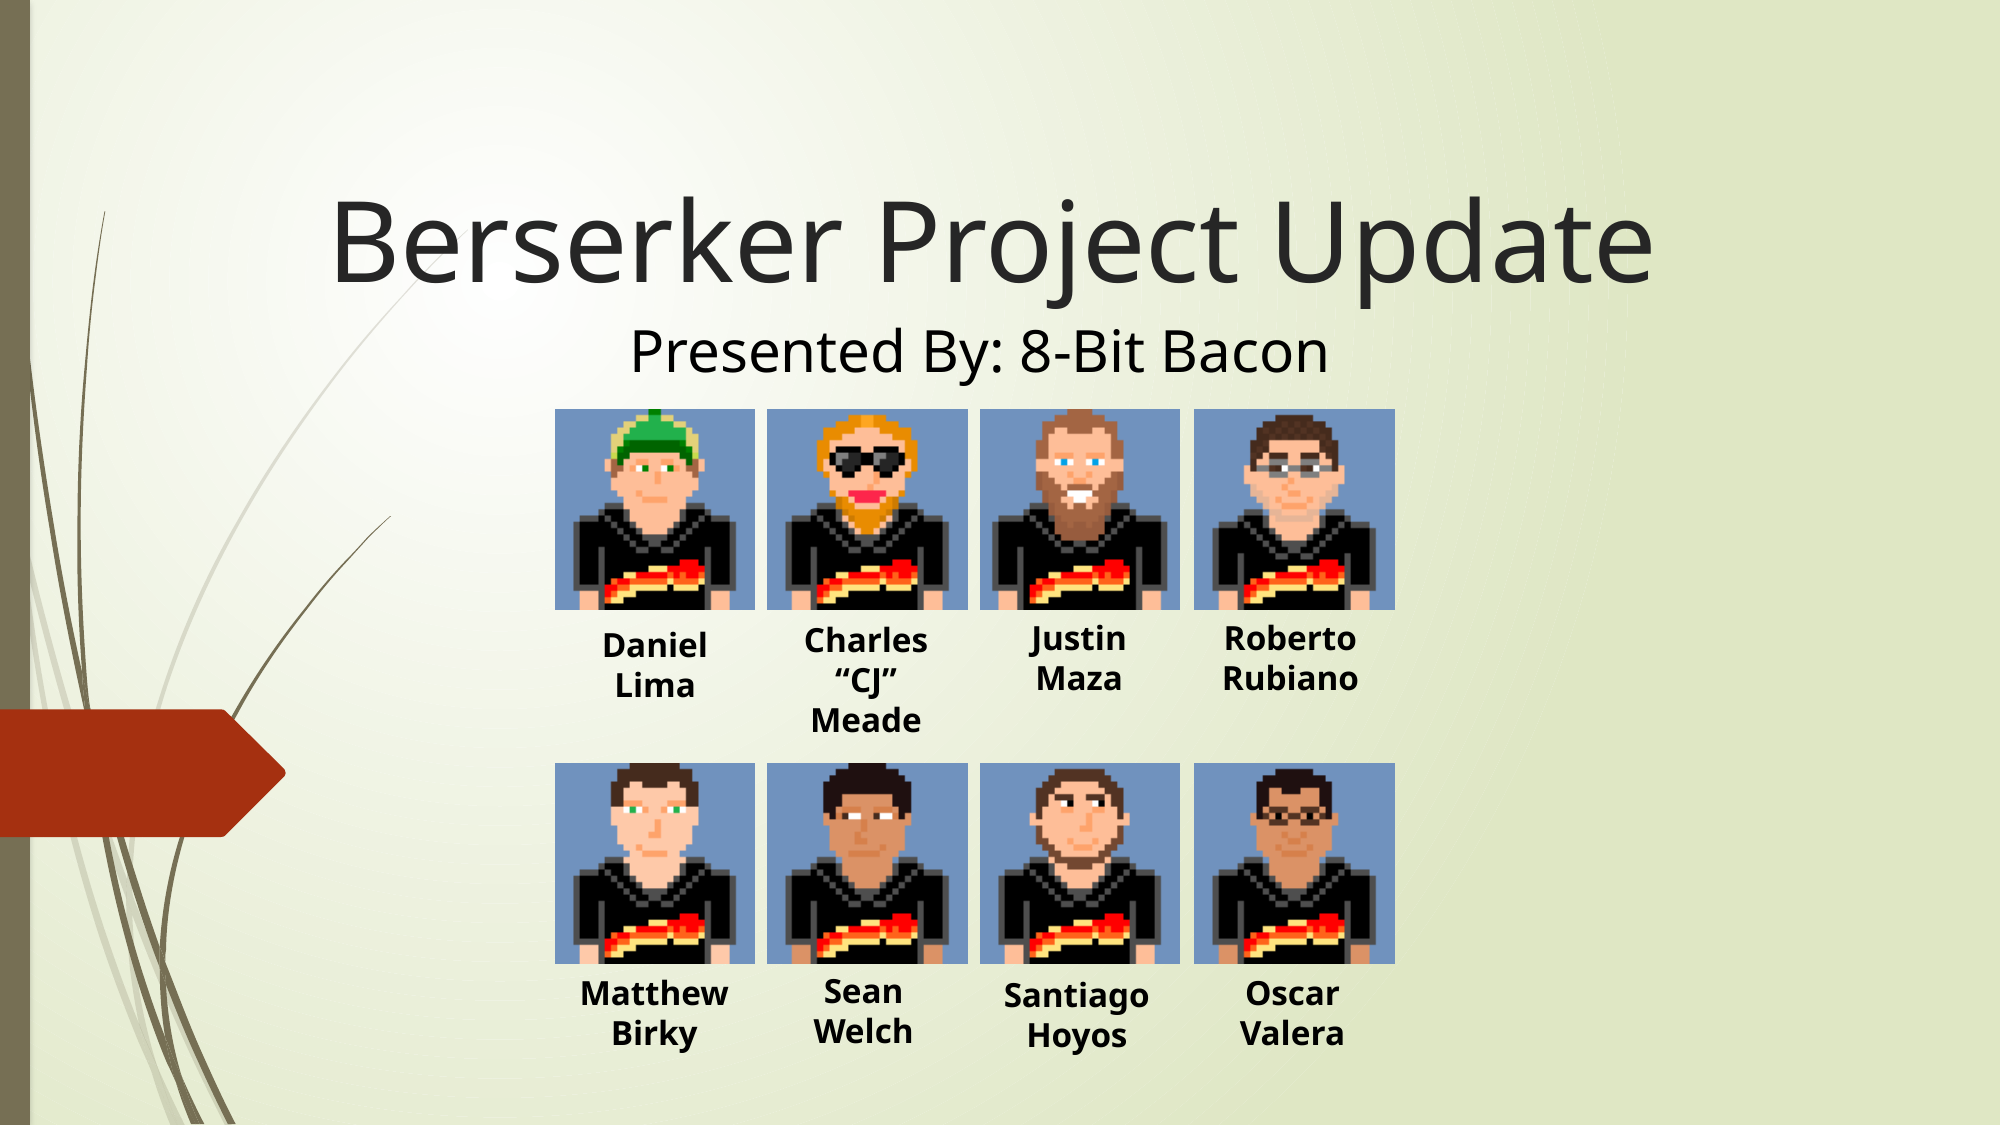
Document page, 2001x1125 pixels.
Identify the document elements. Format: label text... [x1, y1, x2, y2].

picture [979, 409, 1181, 610]
picture [767, 409, 968, 611]
text_box Oscar Valera [1193, 970, 1392, 1056]
picture [767, 763, 968, 965]
picture [554, 409, 756, 611]
subtitle Presented By: 8-Bit Bacon [455, 306, 1505, 422]
text_box Sean Welch [764, 970, 963, 1054]
picture [554, 763, 756, 965]
text_box Justin Maza [980, 617, 1179, 701]
picture [1194, 409, 1395, 610]
text_box Roberto Rubiano [1191, 615, 1390, 701]
picture [979, 763, 1181, 964]
title Berserker Project Update [281, 156, 1704, 312]
text_box Daniel Lima [556, 616, 755, 708]
text_box Matthew Birky [555, 972, 754, 1056]
picture [1194, 763, 1395, 964]
text_box Charles “CJ” Meade [767, 617, 966, 704]
text_box Santiago Hoyos [977, 969, 1176, 1058]
